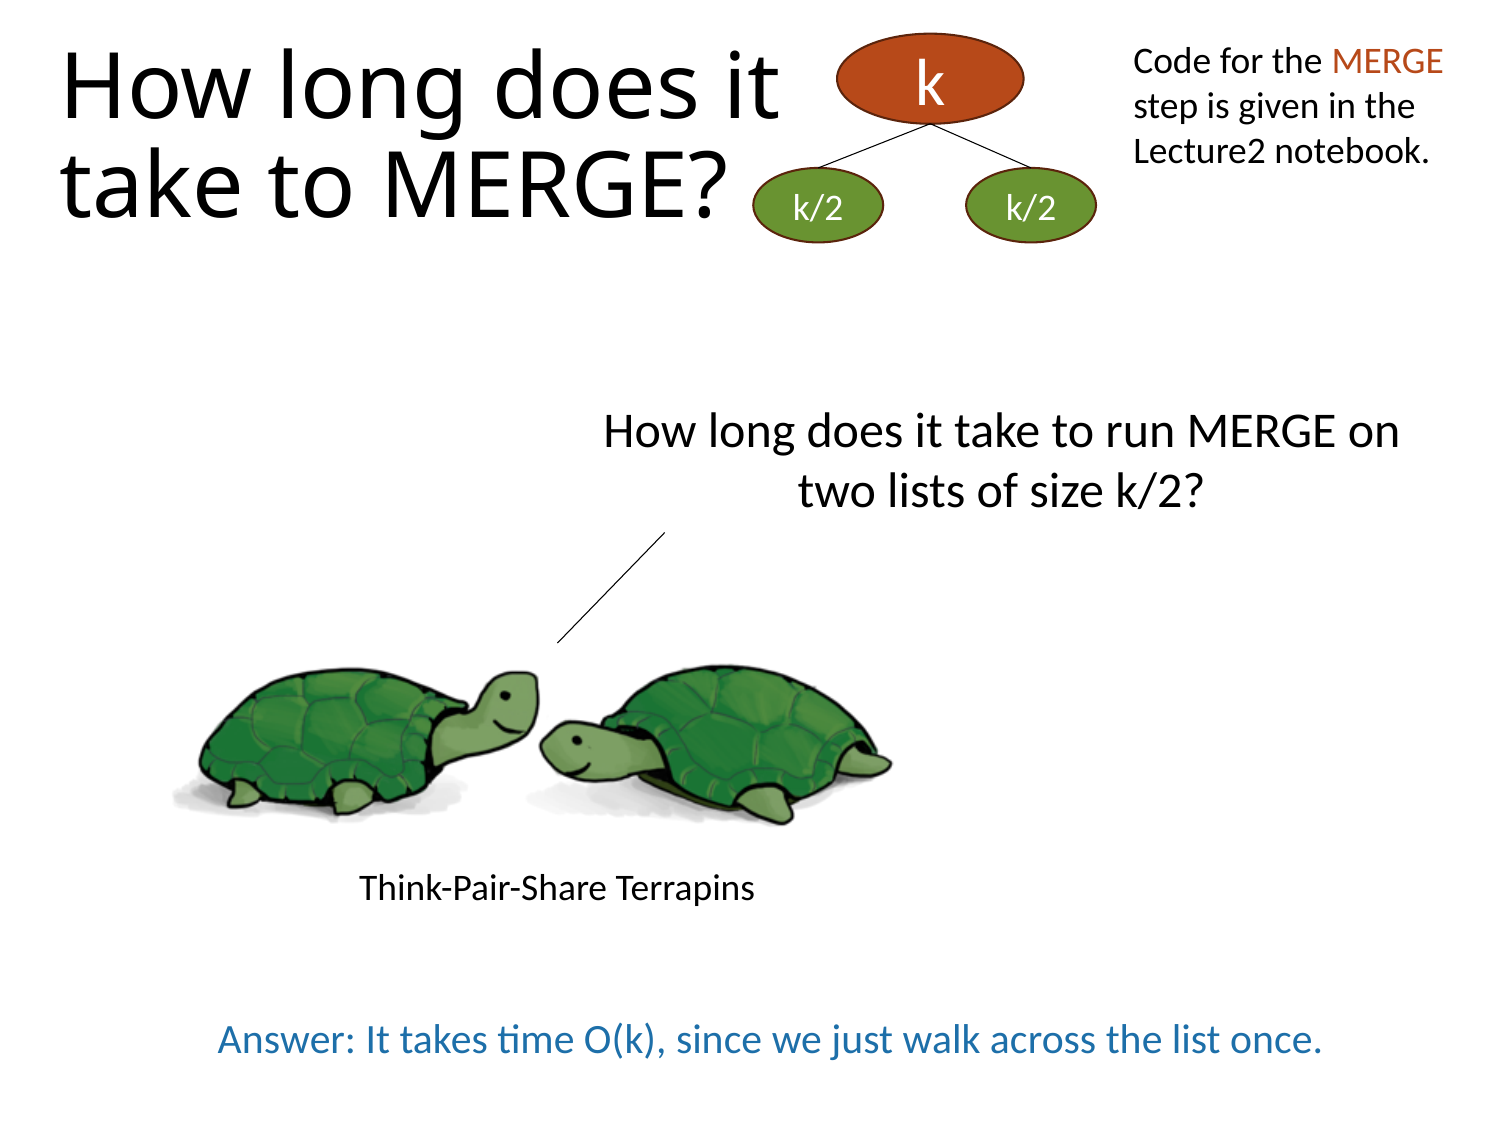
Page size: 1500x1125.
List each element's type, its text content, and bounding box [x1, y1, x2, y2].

title How long does it take to MERGE? [44, 0, 850, 277]
text_box Think-Pair-Share Terrapins [26, 855, 1089, 916]
text_box Code for the MERGE step is given in the Lecture2 notebook. [1118, 28, 1464, 178]
text_box How long does it take to run MERGE on two lists of size k/2? [557, 389, 1447, 525]
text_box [557, 532, 665, 643]
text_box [753, 33, 1096, 243]
text_box Answer: It takes time O(k), since we just walk across the list once. [202, 1004, 1434, 1069]
picture [160, 589, 903, 871]
